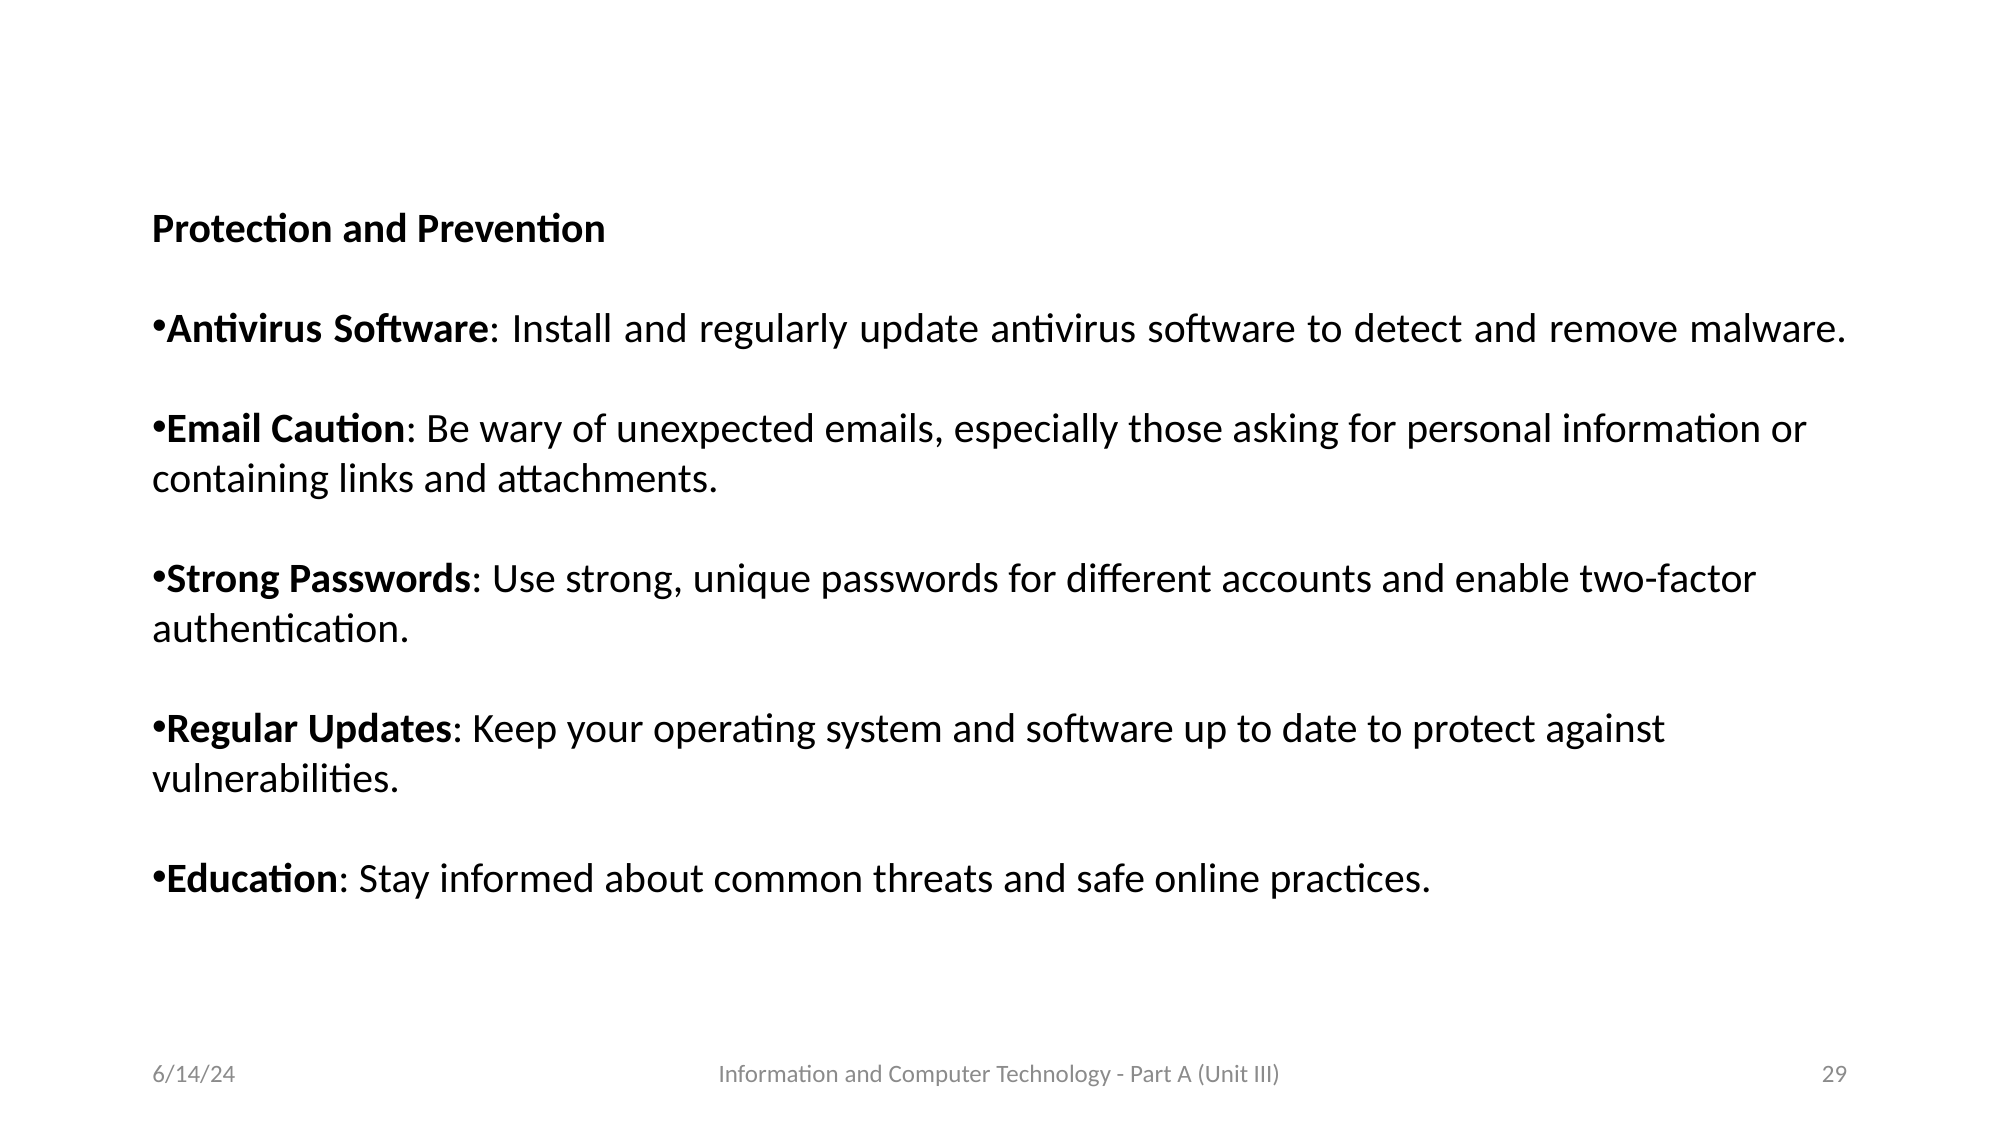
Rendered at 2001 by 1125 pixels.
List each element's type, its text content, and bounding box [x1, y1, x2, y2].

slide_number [137, 1042, 588, 1103]
text_box Protection and Prevention Antivirus Software: Install and regularly update antivirus software to detect and remove malware. Email Caution: Be wary of unexpected emails, especially those asking for personal information or containing links and attachments. Strong Passwords: Use strong, unique passwords for different accounts and enable two-factor authentication. Regular Updates: Keep your operating system and software up to date to protect against vulnerabilities. Education: Stay informed about common threats and safe online practices. [137, 193, 1863, 909]
slide_number 30 [1412, 1042, 1863, 1103]
footer Information and Computer Technology - Part A (Unit III) [662, 1042, 1338, 1103]
